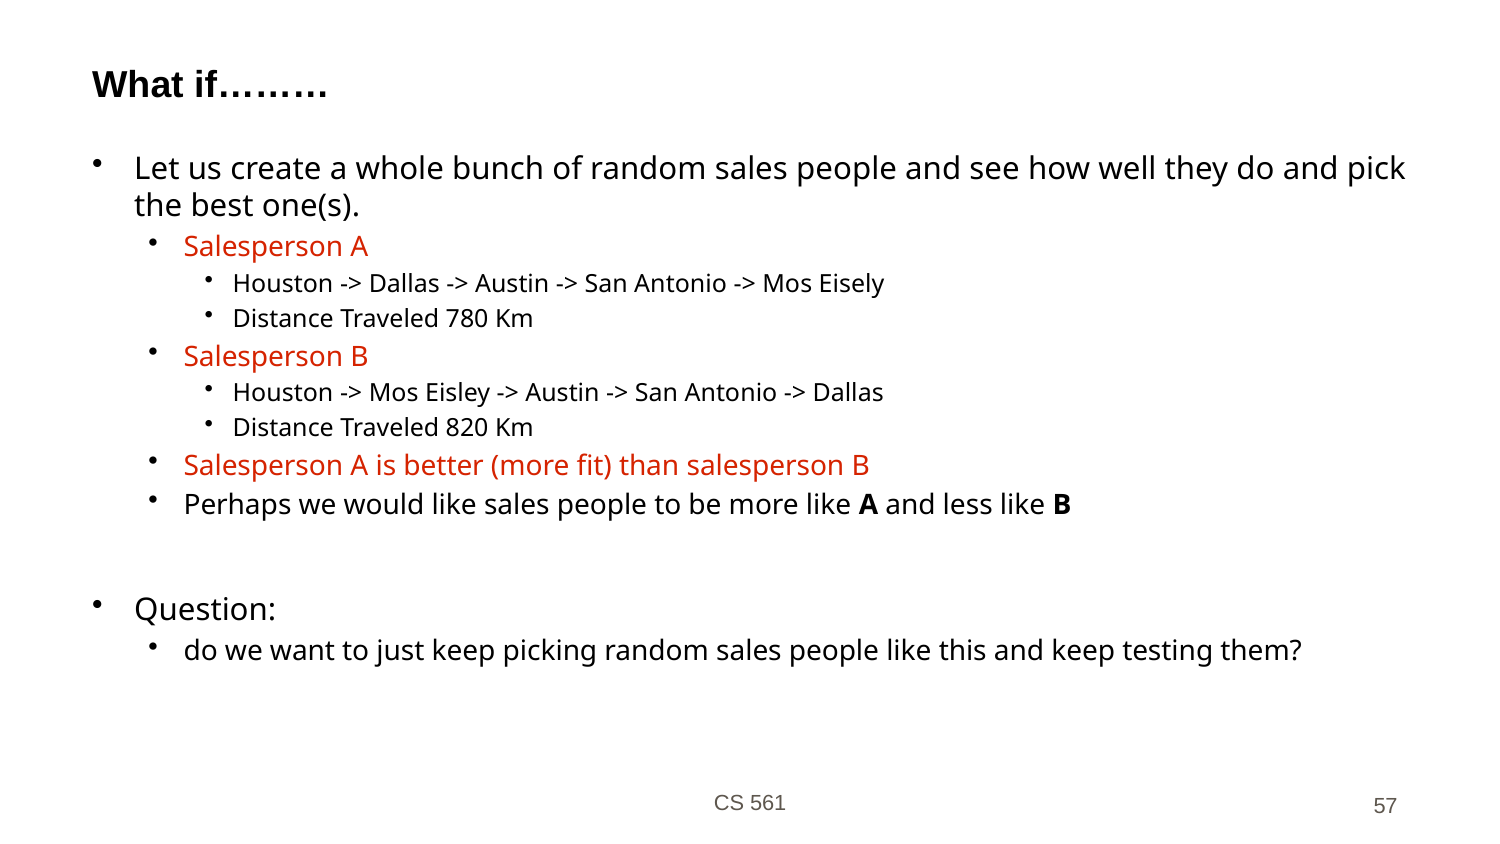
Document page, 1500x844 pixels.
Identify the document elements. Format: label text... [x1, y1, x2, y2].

title What if……… [76, 27, 1415, 113]
slide_number 57 [1099, 768, 1413, 826]
list Let us create a whole bunch of random sales people and see how well they do and pick the best one(s). Salesperson A Houston -> Dallas -> Austin -> San Antonio -> Mos Eisely Distance Traveled 780 Km Salesperson B Houston -> Mos Eisley -> Austin -> San Antonio -> Dallas Distance Traveled 820 Km Salesperson A is better (more fit) than salesperson B Perhaps we would like sales people to be more like A and less like B Question: do we want to just keep picking random sales people like this and keep testing them? [76, 140, 1438, 727]
footer CS 561 [512, 766, 988, 823]
